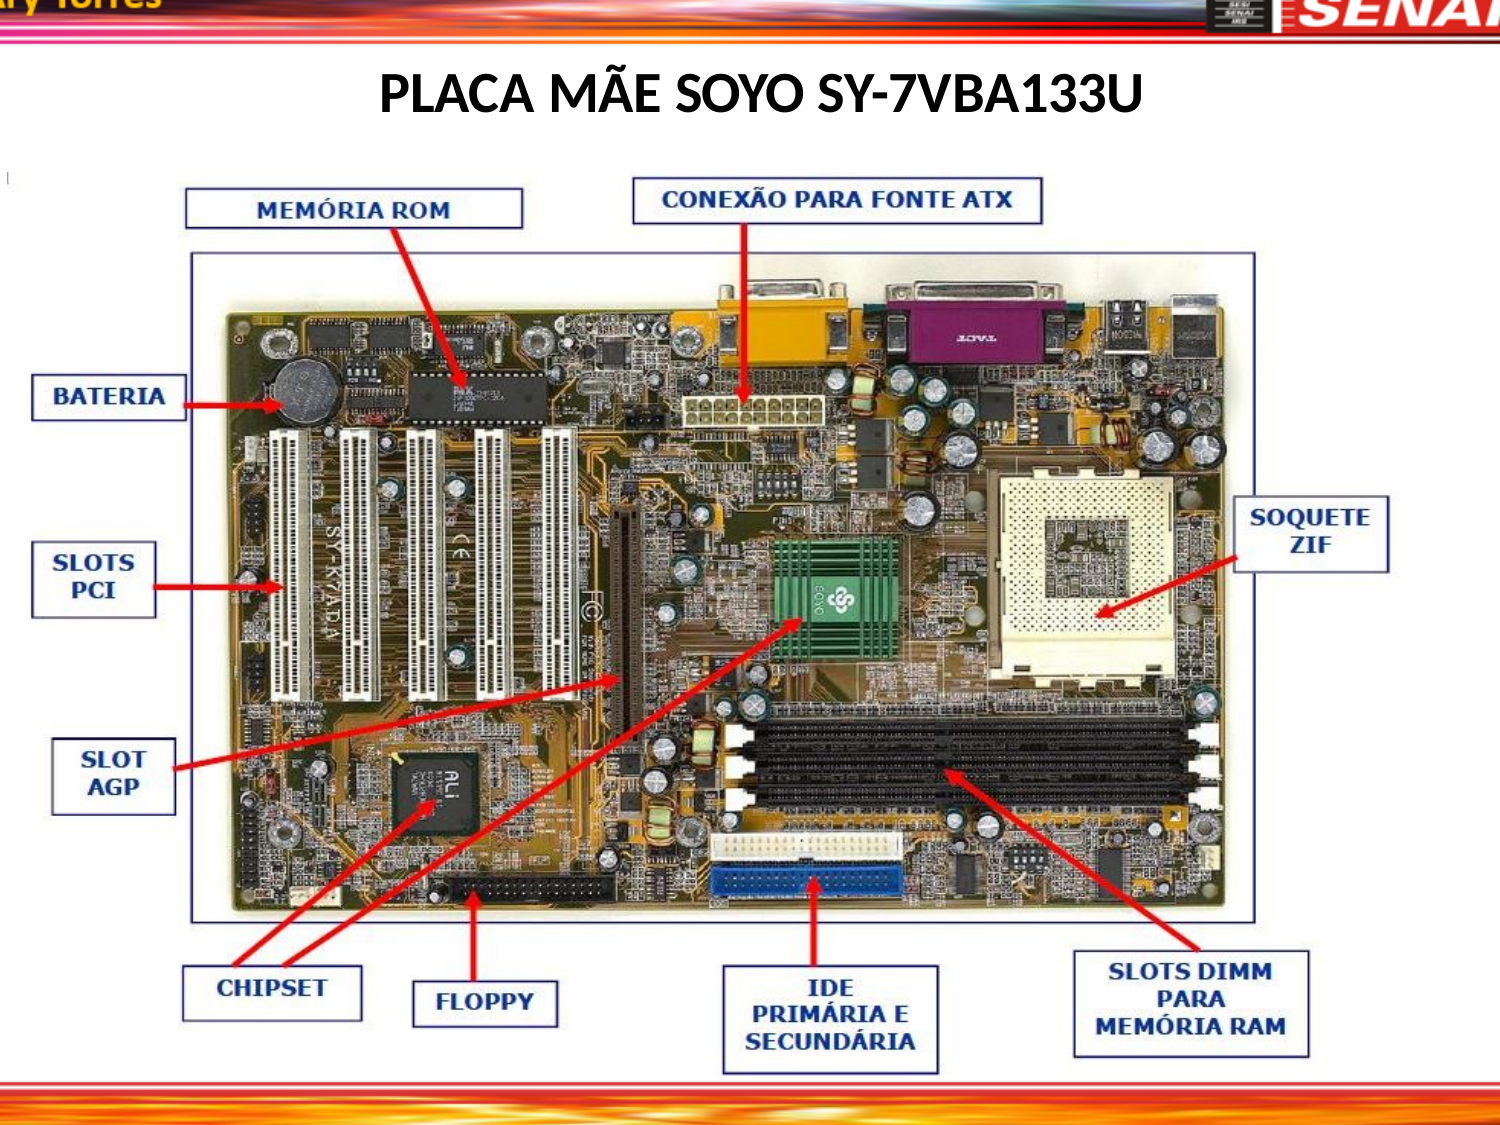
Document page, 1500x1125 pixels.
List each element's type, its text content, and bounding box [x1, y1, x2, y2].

title PLACA MÃE SOYO SY-7VBA133U [377, 51, 1159, 171]
picture [0, 0, 1500, 1125]
